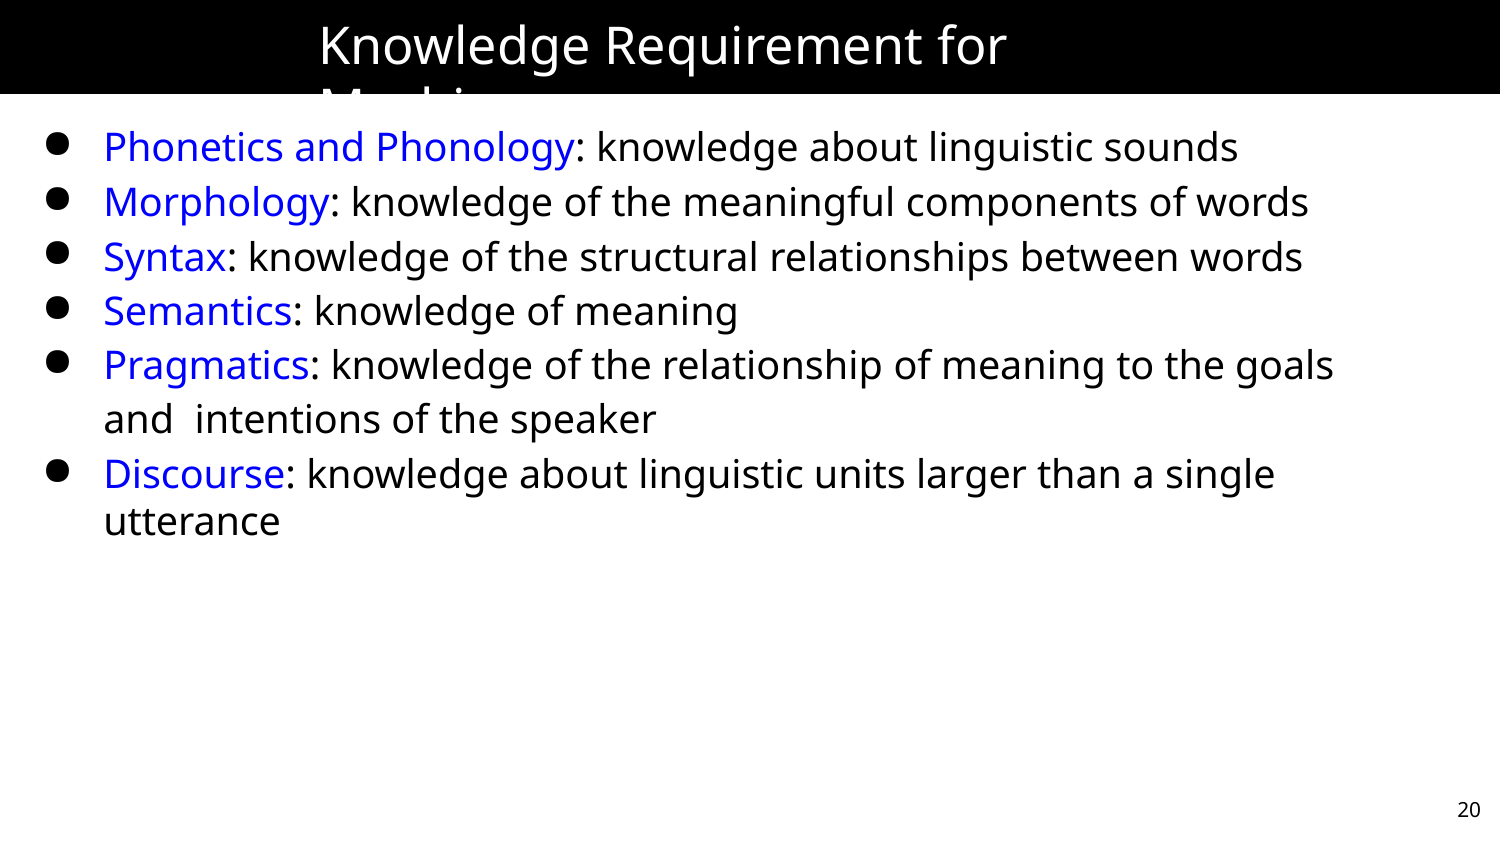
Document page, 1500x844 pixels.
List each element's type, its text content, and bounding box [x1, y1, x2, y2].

text_box Phonetics and Phonology: knowledge about linguistic sounds Morphology: knowledge of the meaningful components of words Syntax: knowledge of the structural relationships between words Semantics: knowledge of meaning Pragmatics: knowledge of the relationship of meaning to the goals and intentions of the speaker Discourse: knowledge about linguistic units larger than a single utterance [39, 113, 1383, 544]
title Knowledge Requirement for Machine [316, 9, 1183, 113]
slide_number 20 [1451, 796, 1487, 844]
